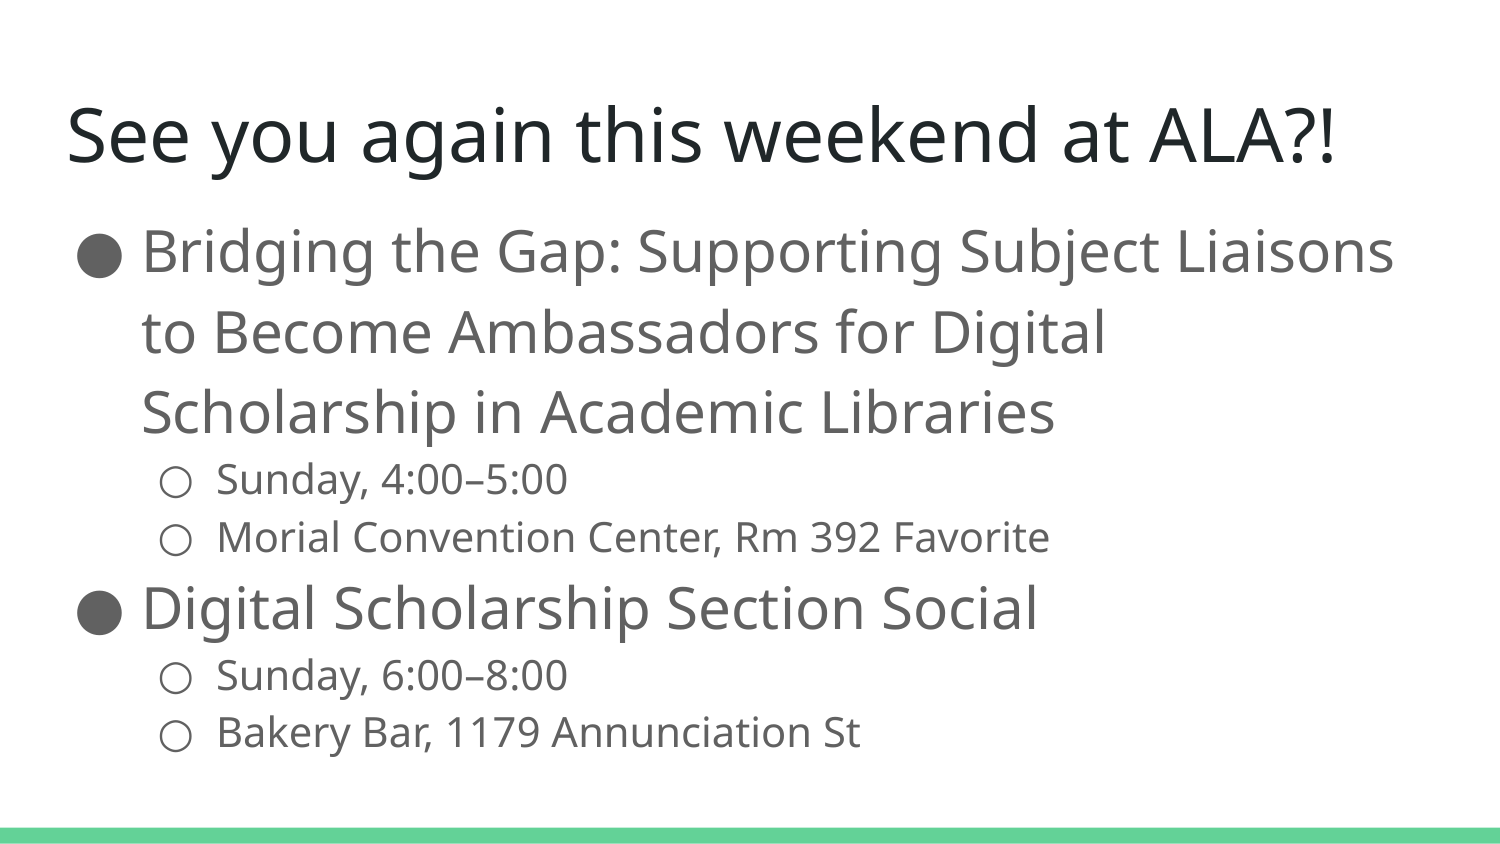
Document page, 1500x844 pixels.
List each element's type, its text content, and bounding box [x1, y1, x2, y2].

title See you again this weekend at ALA?! [51, 72, 1449, 167]
list Bridging the Gap: Supporting Subject Liaisons to Become Ambassadors for Digital Scholarship in Academic Libraries Sunday, 4:00–5:00 Morial Convention Center, Rm 392 Favorite Digital Scholarship Section Social Sunday, 6:00–8:00 Bakery Bar, 1179 Annunciation St [51, 189, 1449, 750]
